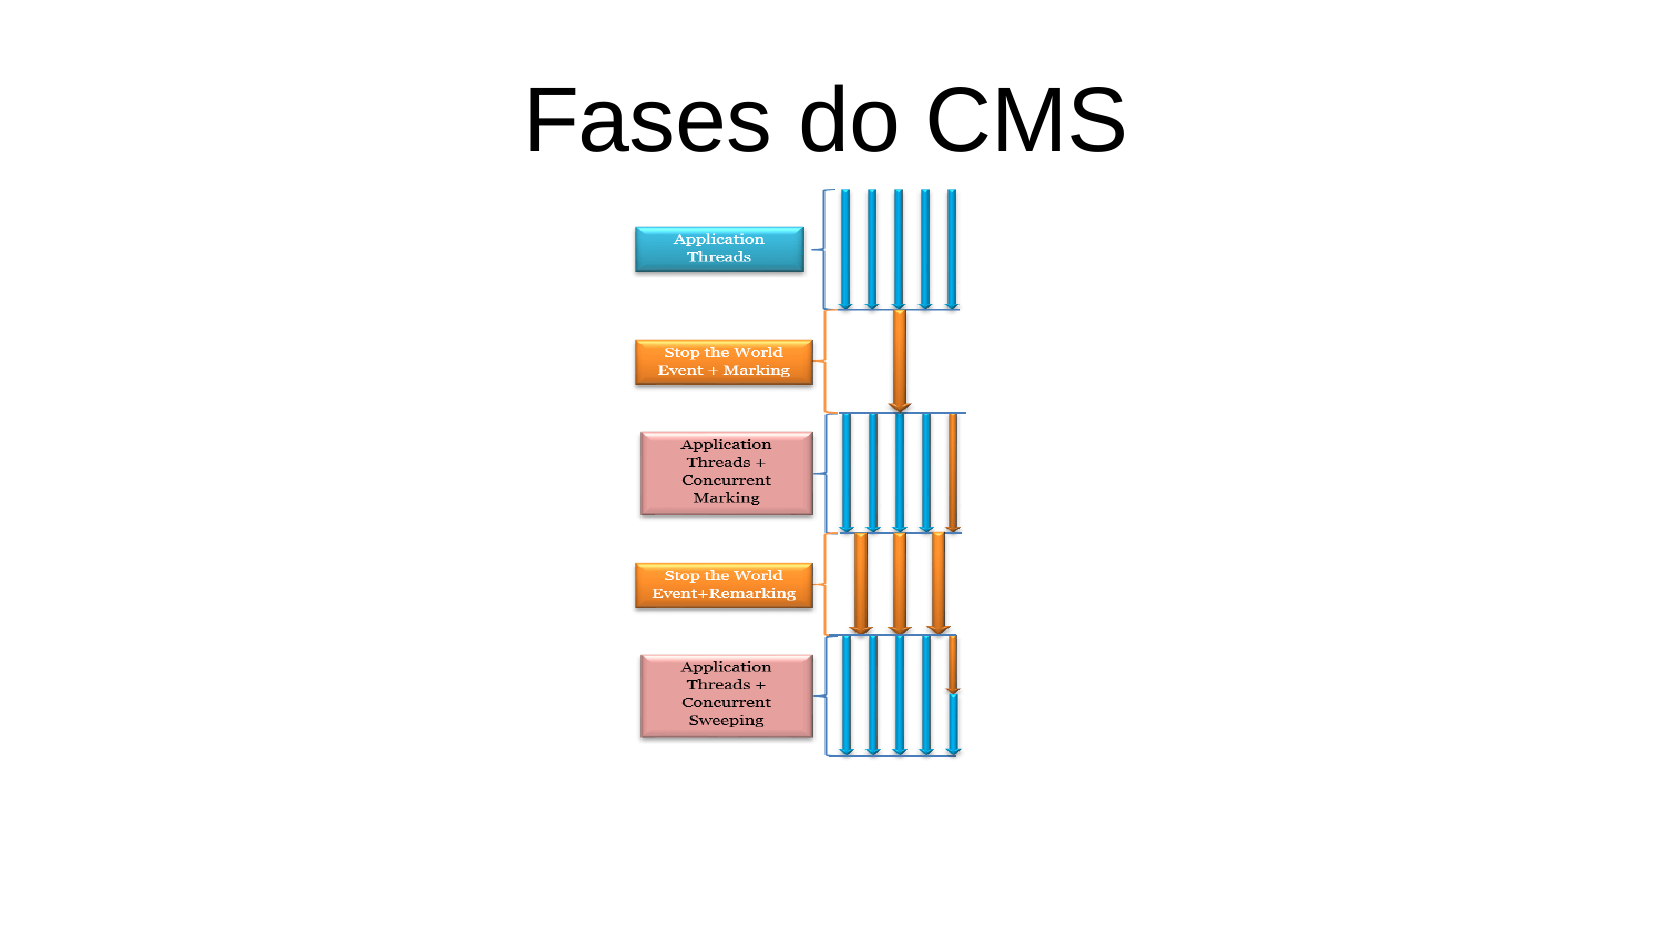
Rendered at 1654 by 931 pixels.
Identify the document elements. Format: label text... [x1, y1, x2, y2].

picture [599, 179, 991, 766]
text_box Fases do CMS [82, 37, 1571, 193]
